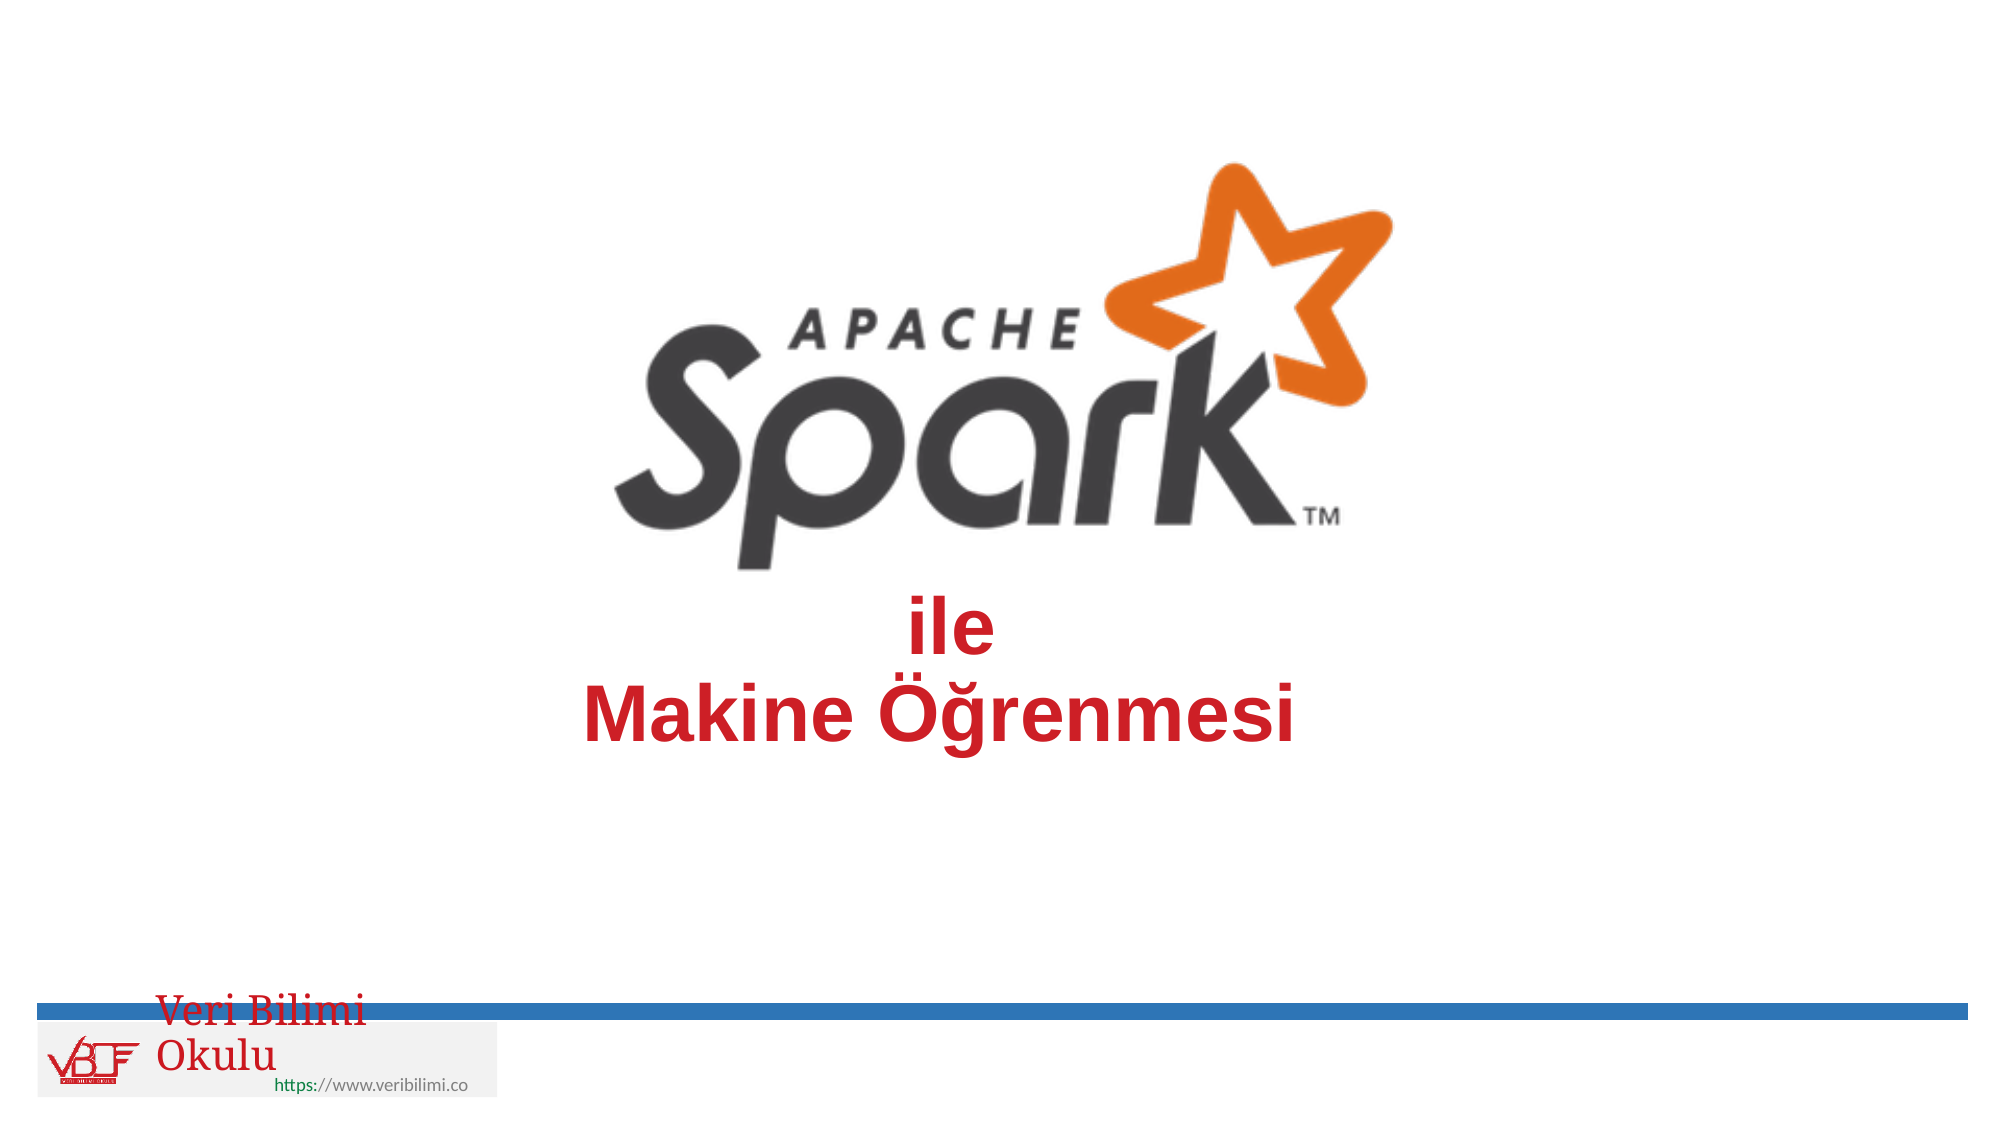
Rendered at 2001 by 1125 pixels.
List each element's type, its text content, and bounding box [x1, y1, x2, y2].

title ile Makine Öğrenmesi [398, 577, 1505, 767]
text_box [37, 1022, 537, 1103]
picture [611, 160, 1395, 578]
